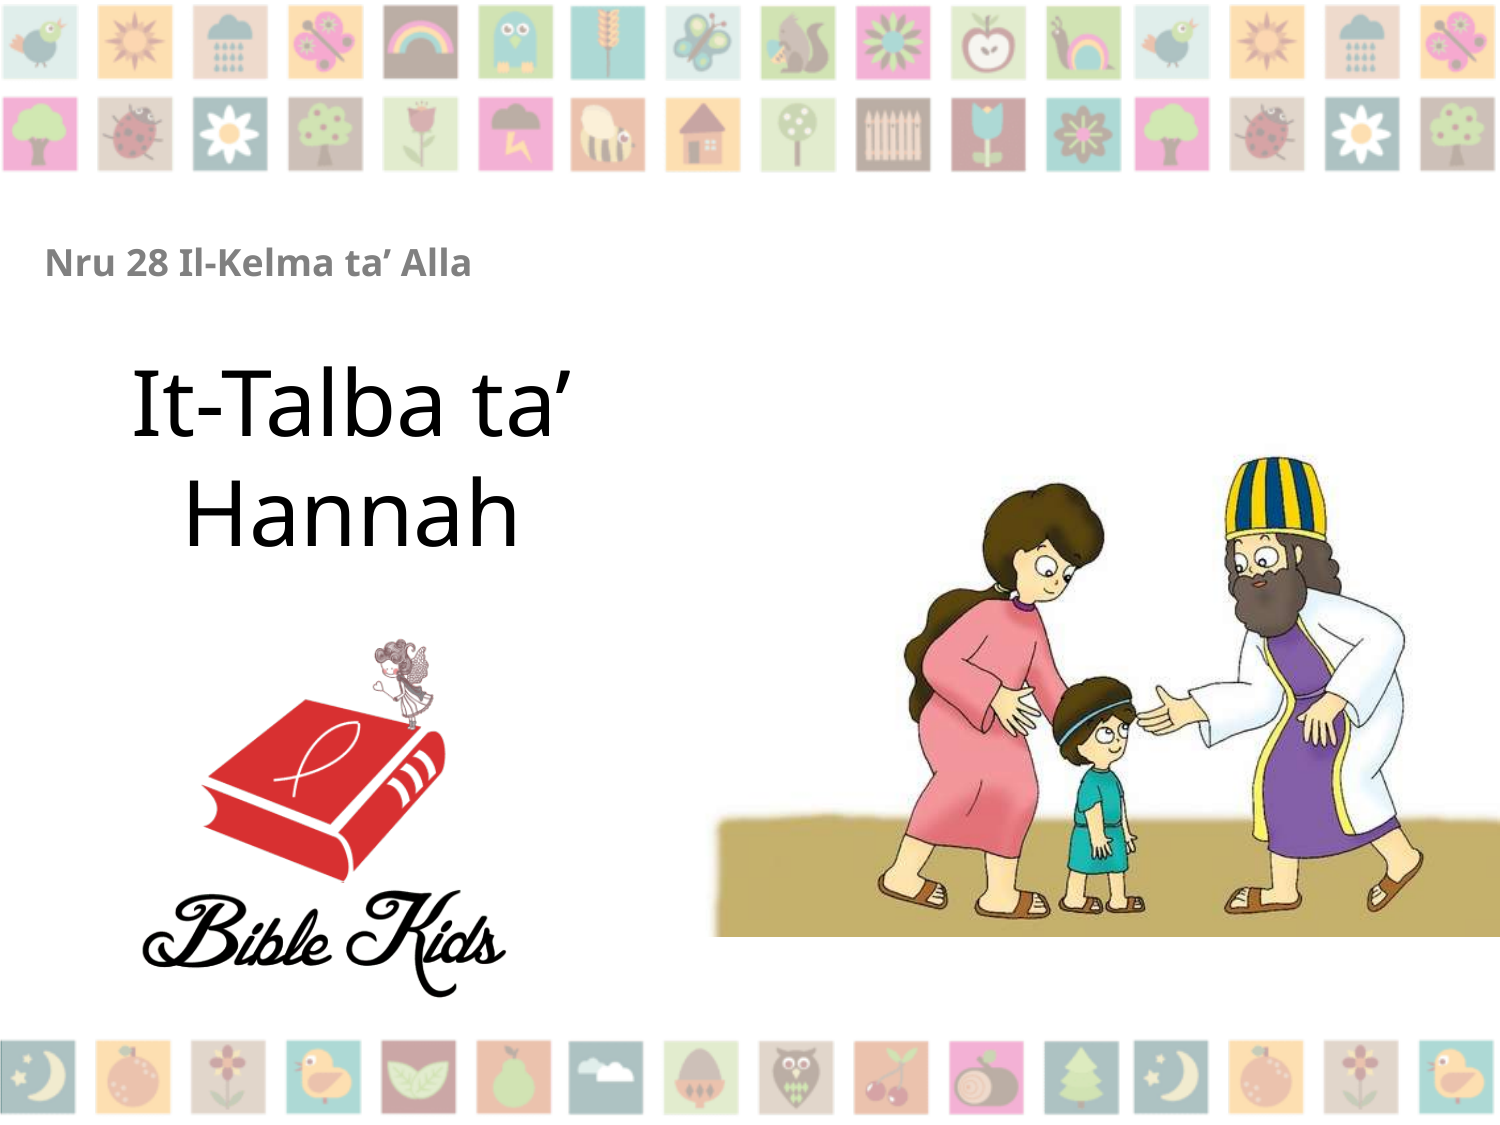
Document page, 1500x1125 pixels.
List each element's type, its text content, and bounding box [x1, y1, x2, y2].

picture [117, 600, 544, 1027]
picture [643, 328, 1500, 937]
text_box Nru 28 Il-Kelma ta’ Alla [29, 231, 543, 292]
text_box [0, 1028, 1500, 1118]
text_box It-Talba ta’ Hannah [29, 336, 638, 572]
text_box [0, 3, 1500, 181]
